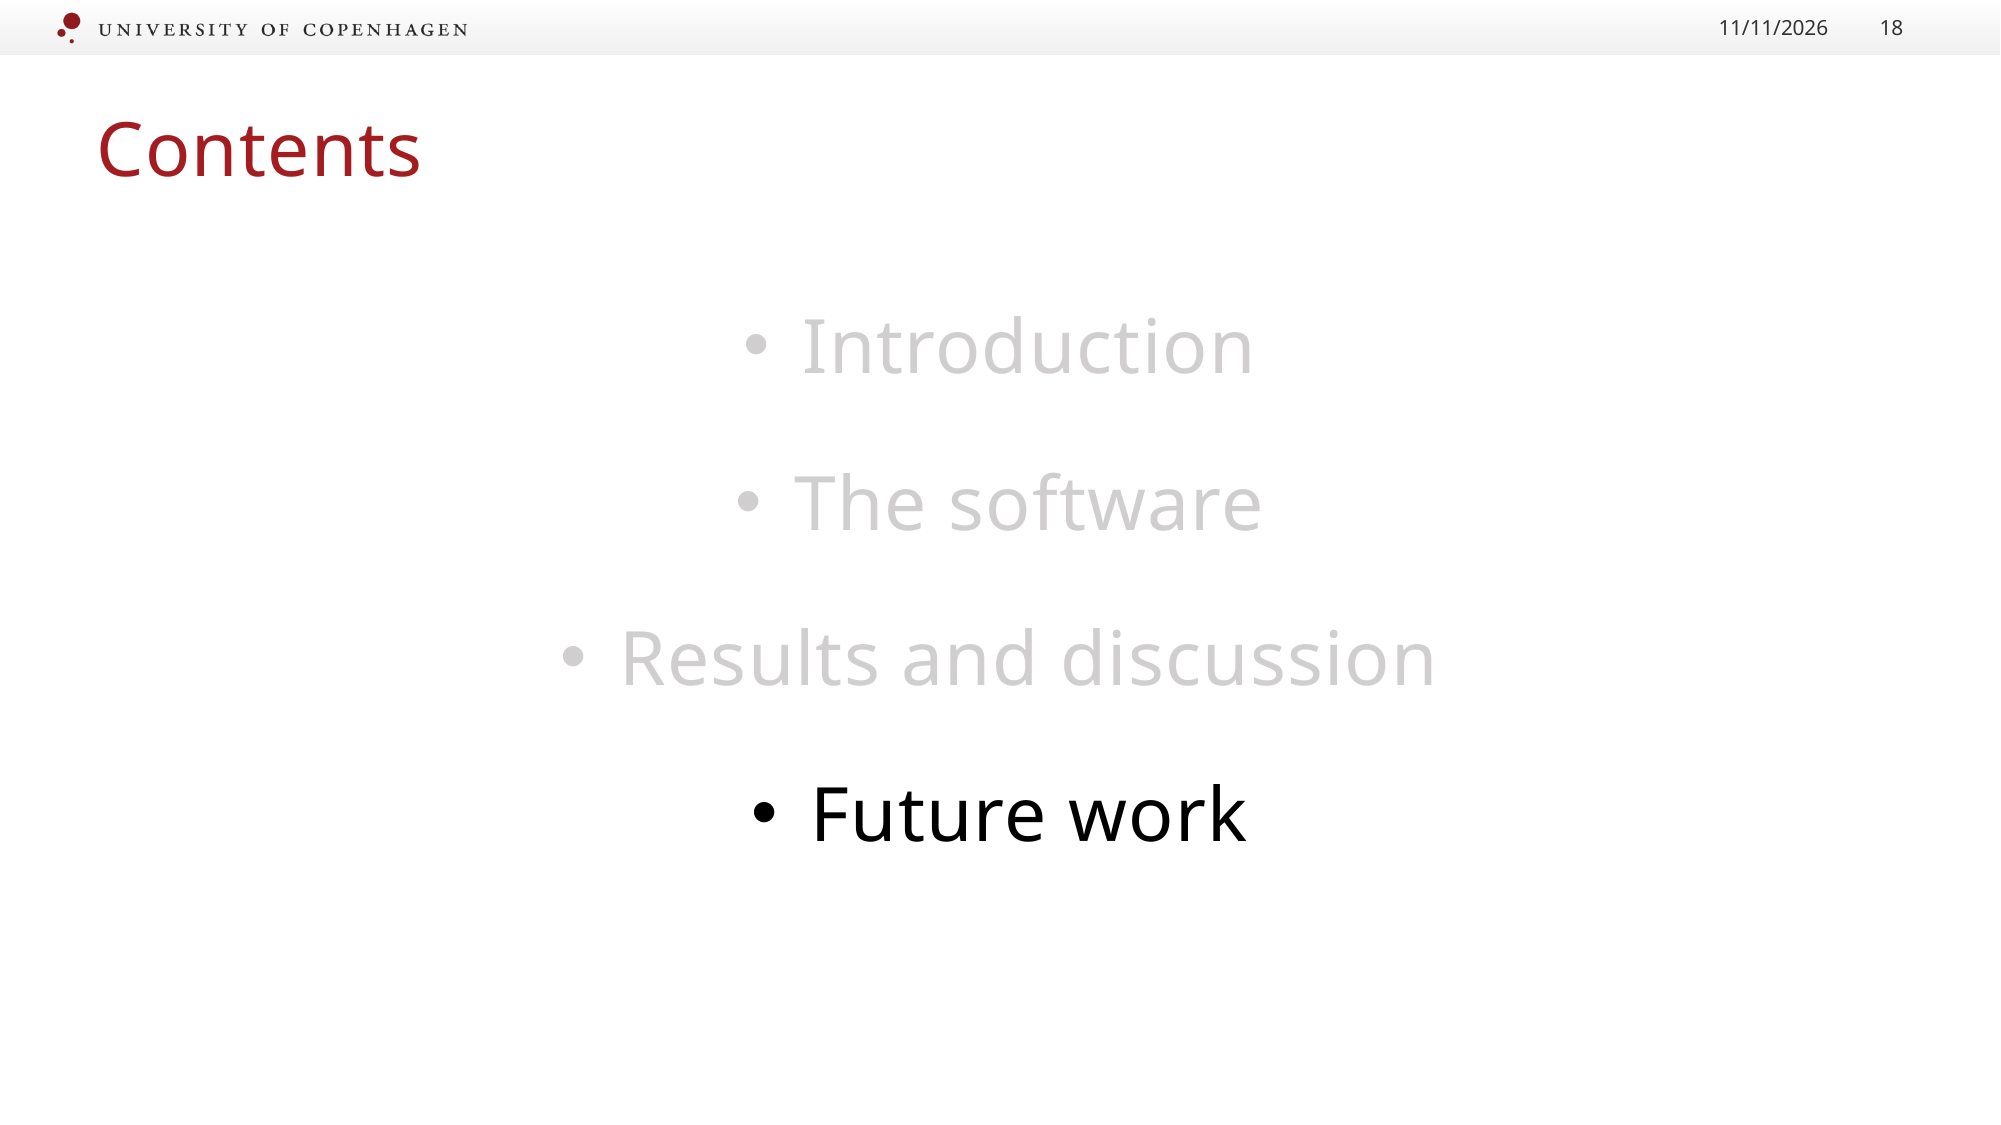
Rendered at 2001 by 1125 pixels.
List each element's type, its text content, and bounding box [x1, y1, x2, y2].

picture [92, 15, 475, 42]
slide_number 18 [1840, 14, 1904, 43]
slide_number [1694, 14, 1829, 43]
list Introduction The software Results and discussion Future work [96, 398, 1904, 713]
title Contents [96, 101, 1904, 244]
